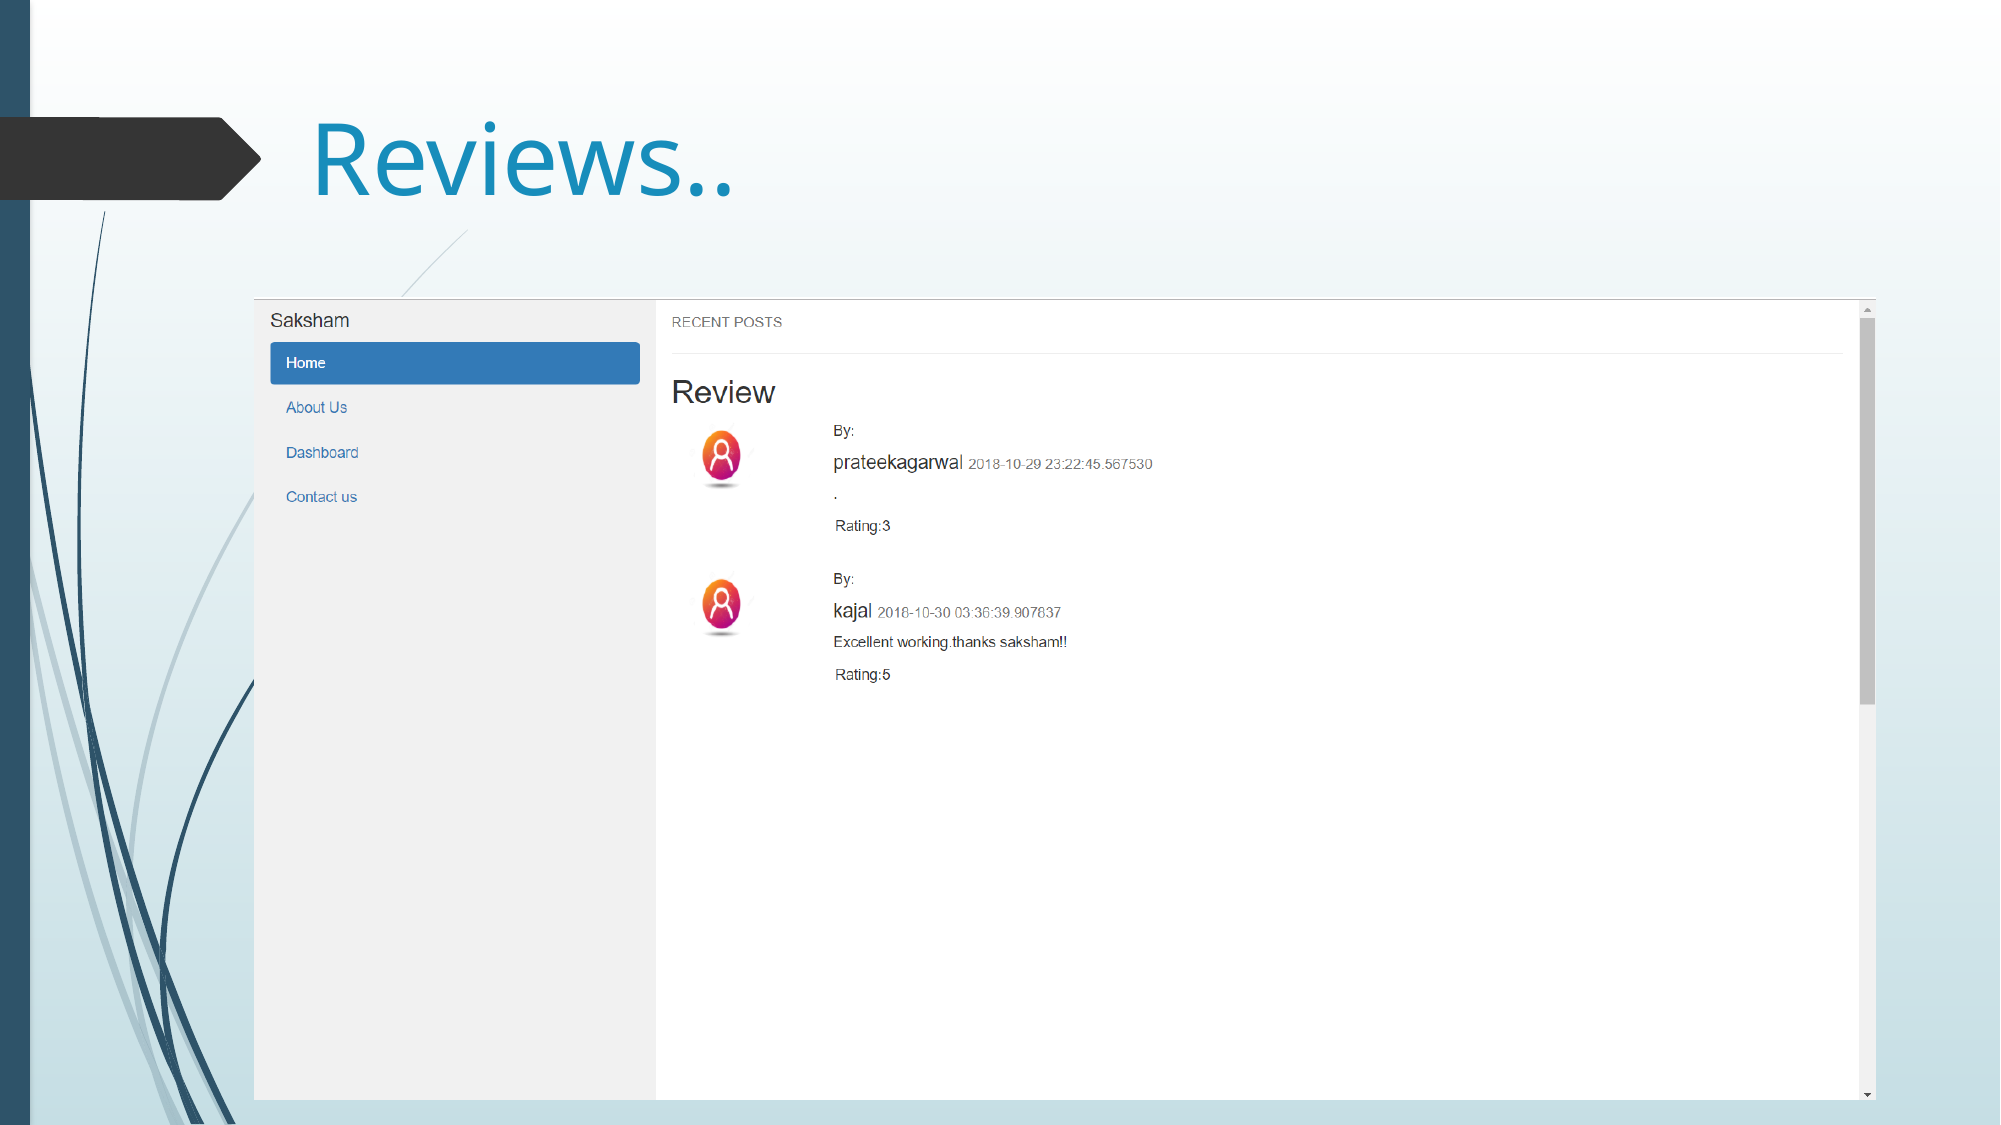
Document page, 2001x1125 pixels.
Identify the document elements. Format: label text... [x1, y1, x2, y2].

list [254, 297, 1876, 1100]
title Reviews.. [269, 87, 1731, 297]
